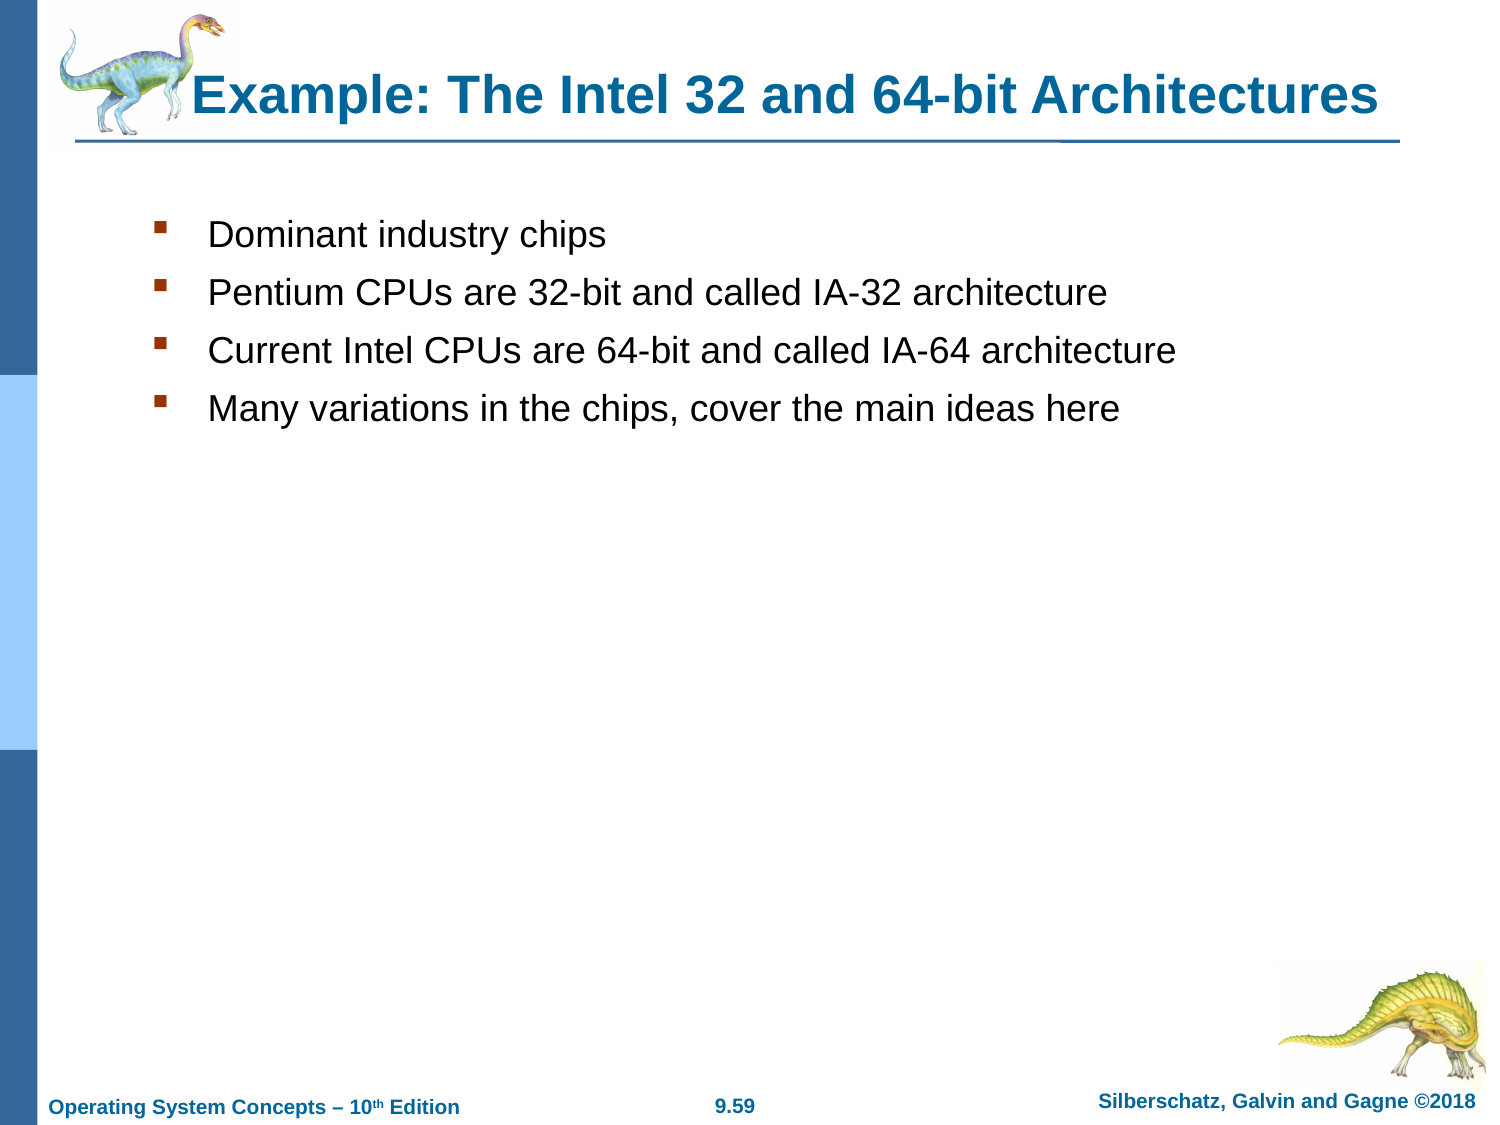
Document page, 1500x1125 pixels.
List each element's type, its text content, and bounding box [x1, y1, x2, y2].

picture [46, 0, 243, 149]
picture [1275, 959, 1486, 1090]
list Dominant industry chips Pentium CPUs are 32-bit and called IA-32 architecture Current Intel CPUs are 64-bit and called IA-64 architecture Many variations in the chips, cover the main ideas here [136, 202, 1395, 946]
title Example: The Intel 32 and 64-bit Architectures [140, 37, 1433, 132]
